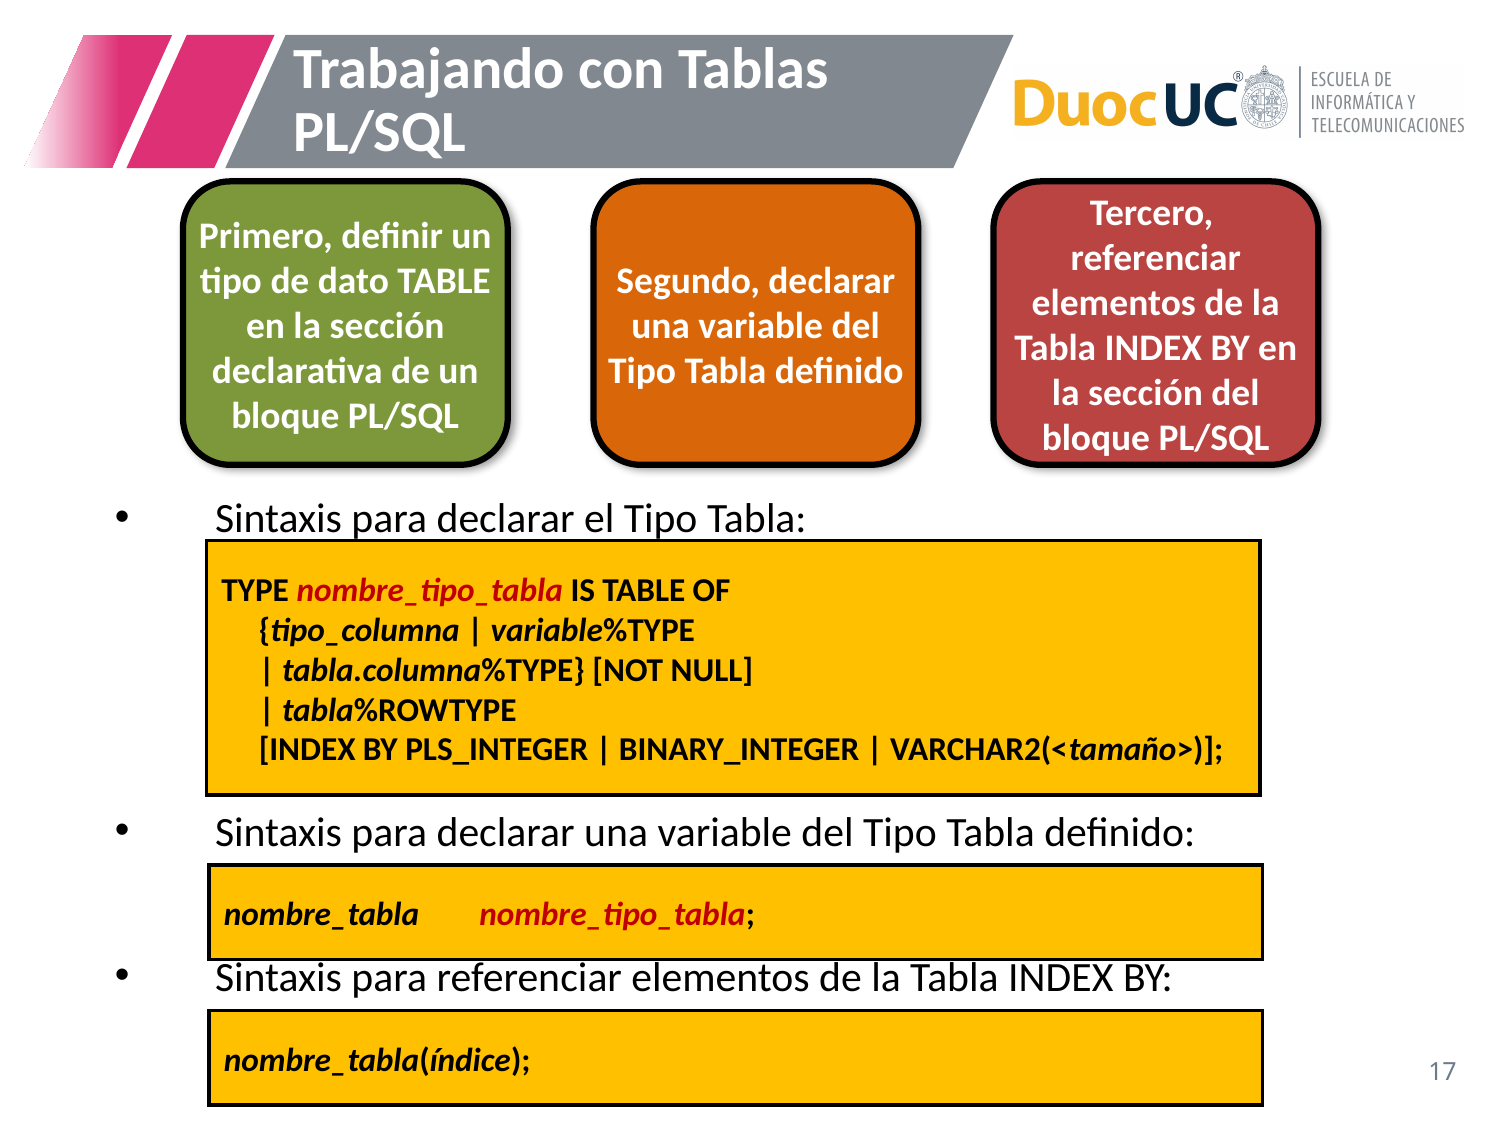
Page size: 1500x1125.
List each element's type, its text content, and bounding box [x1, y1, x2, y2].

text_box TYPE nombre_tipo_tabla IS TABLE OF {tipo_columna | variable%TYPE | tabla.columna%TYPE} [NOT NULL] | tabla%ROWTYPE [INDEX BY PLS_INTEGER | BINARY_INTEGER | VARCHAR2(<tamaño>)]; [206, 540, 1260, 795]
text_box nombre_tabla(índice); [209, 1010, 1263, 1106]
text_box Primero, definir un tipo de dato TABLE en la sección declarativa de un bloque PL/SQL [182, 181, 508, 465]
title Trabajando con Tablas PL/SQL [278, 34, 983, 169]
text_box nombre_tabla nombre_tipo_tabla; [209, 864, 1263, 960]
text_box Tercero, referenciar elementos de la Tabla INDEX BY en la sección del bloque PL/SQL [993, 181, 1319, 465]
picture [1013, 63, 1465, 140]
text_box Sintaxis para declarar el Tipo Tabla: Sintaxis para declarar una variable del Tipo Tabla definido: Sintaxis para referenciar elementos de la Tabla INDEX BY: [100, 493, 1388, 561]
text_box Segundo, declarar una variable del Tipo Tabla definido [593, 181, 919, 465]
